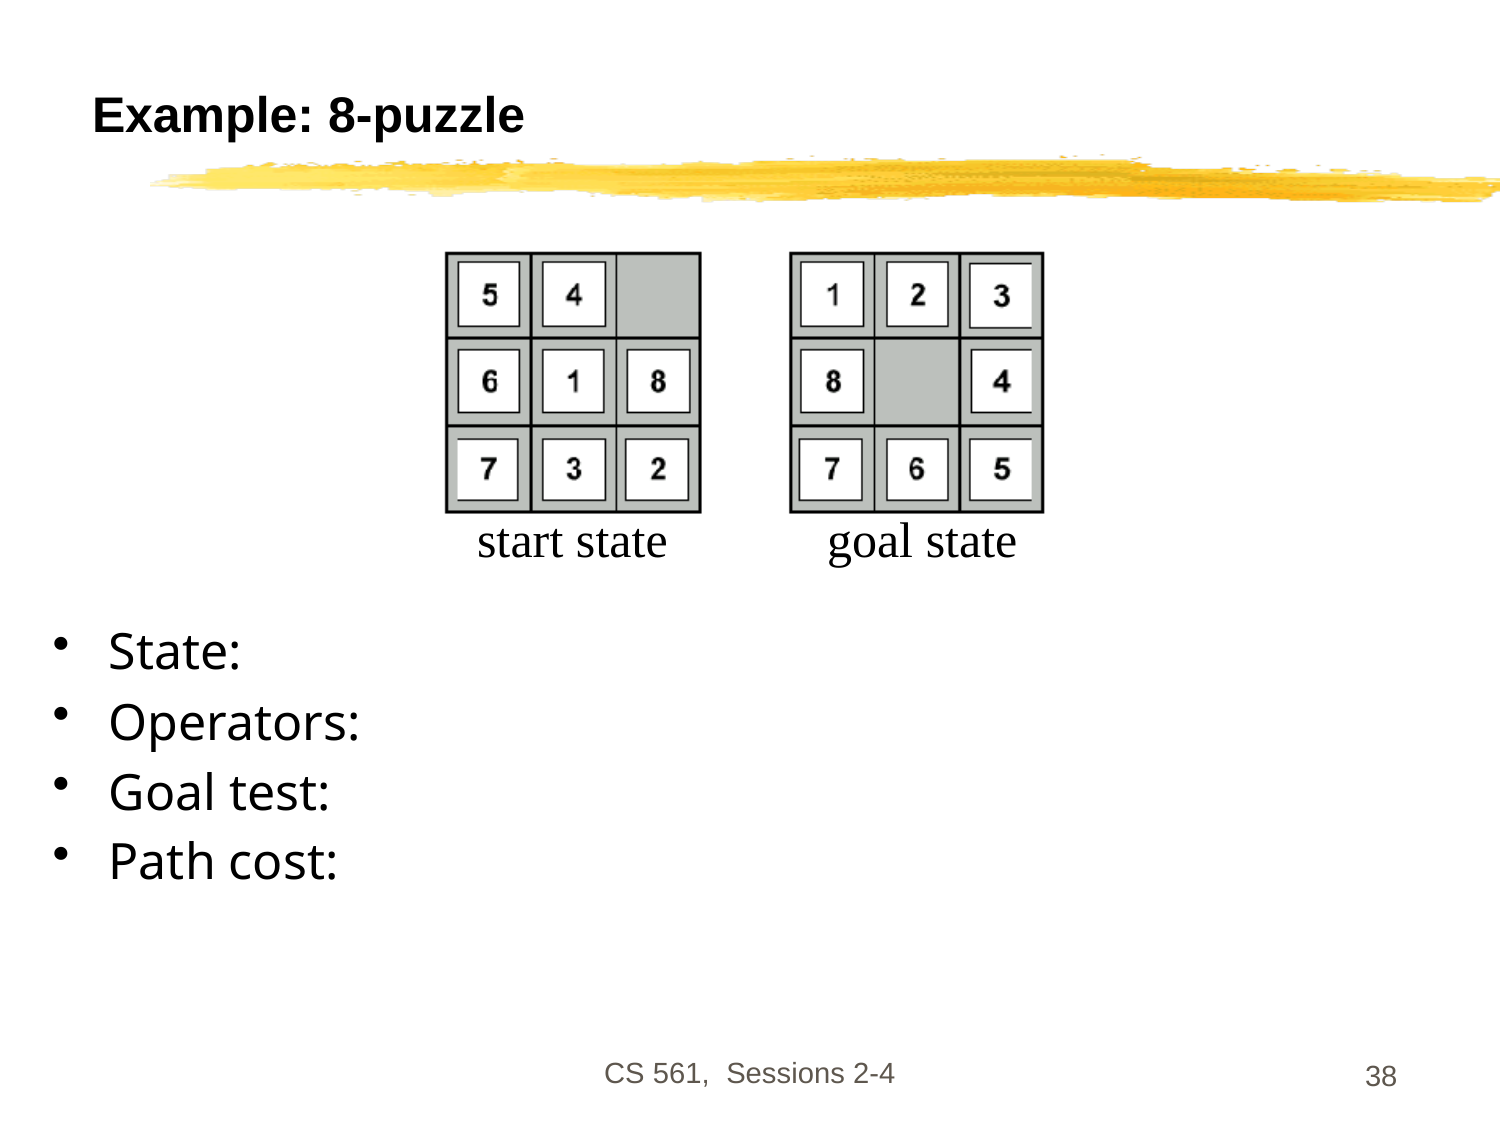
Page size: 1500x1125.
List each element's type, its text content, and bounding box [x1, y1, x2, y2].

footer CS 561, Sessions 2-4 [512, 1021, 988, 1098]
list State: Operators: Goal test: Path cost: [37, 612, 1380, 994]
picture [150, 149, 1500, 213]
picture [424, 249, 1057, 526]
text_box start state [462, 535, 683, 575]
text_box goal state [812, 535, 1033, 575]
slide_number 38 [1099, 1024, 1413, 1101]
title Example: 8-puzzle [76, 37, 1415, 151]
